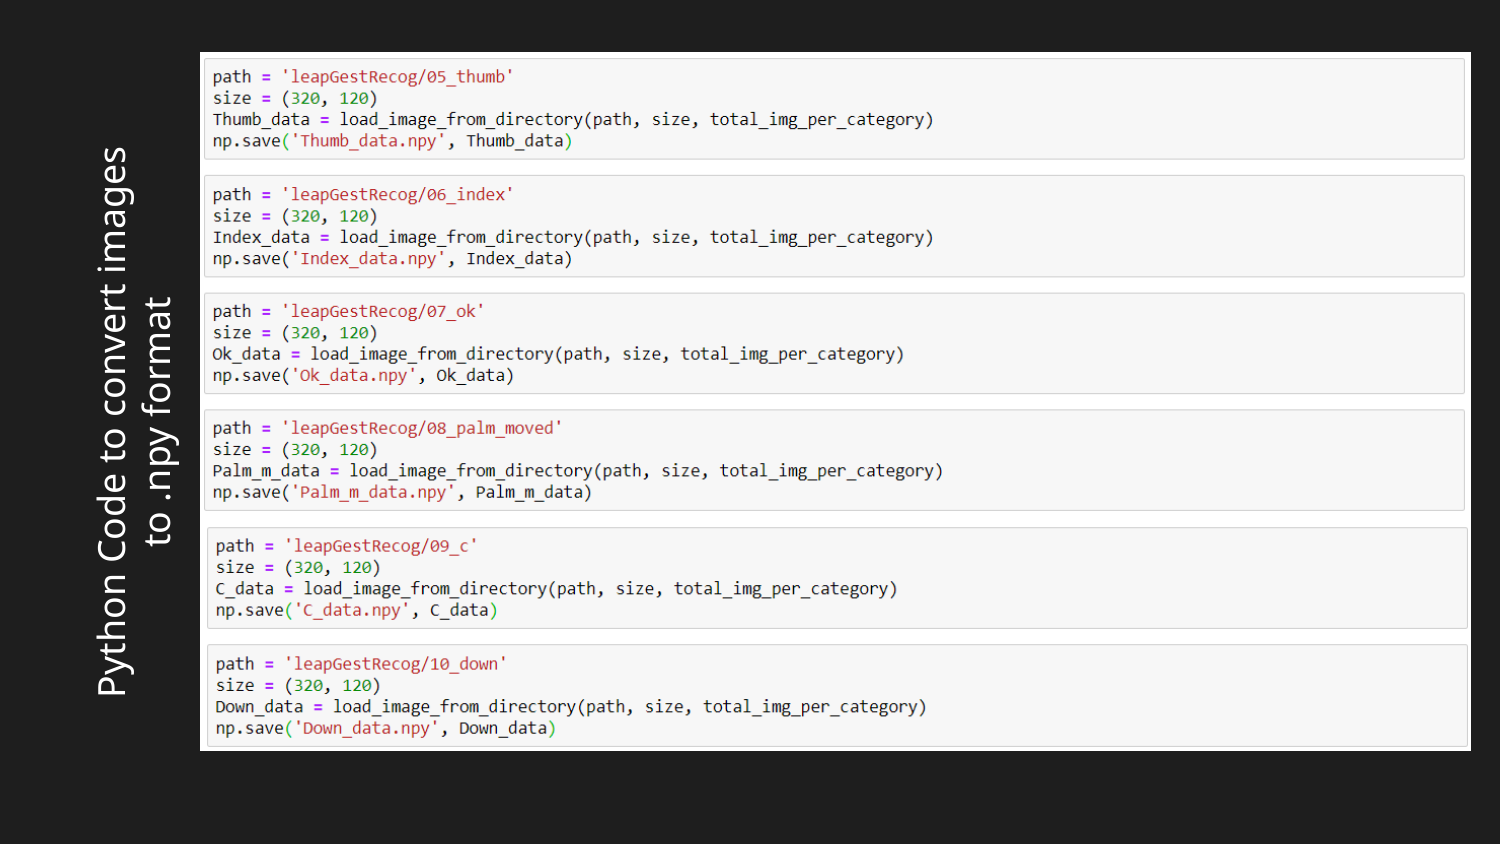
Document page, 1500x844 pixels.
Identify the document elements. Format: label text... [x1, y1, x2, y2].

title Python Code to convert images to .npy format [79, 122, 186, 723]
picture [199, 51, 1471, 751]
